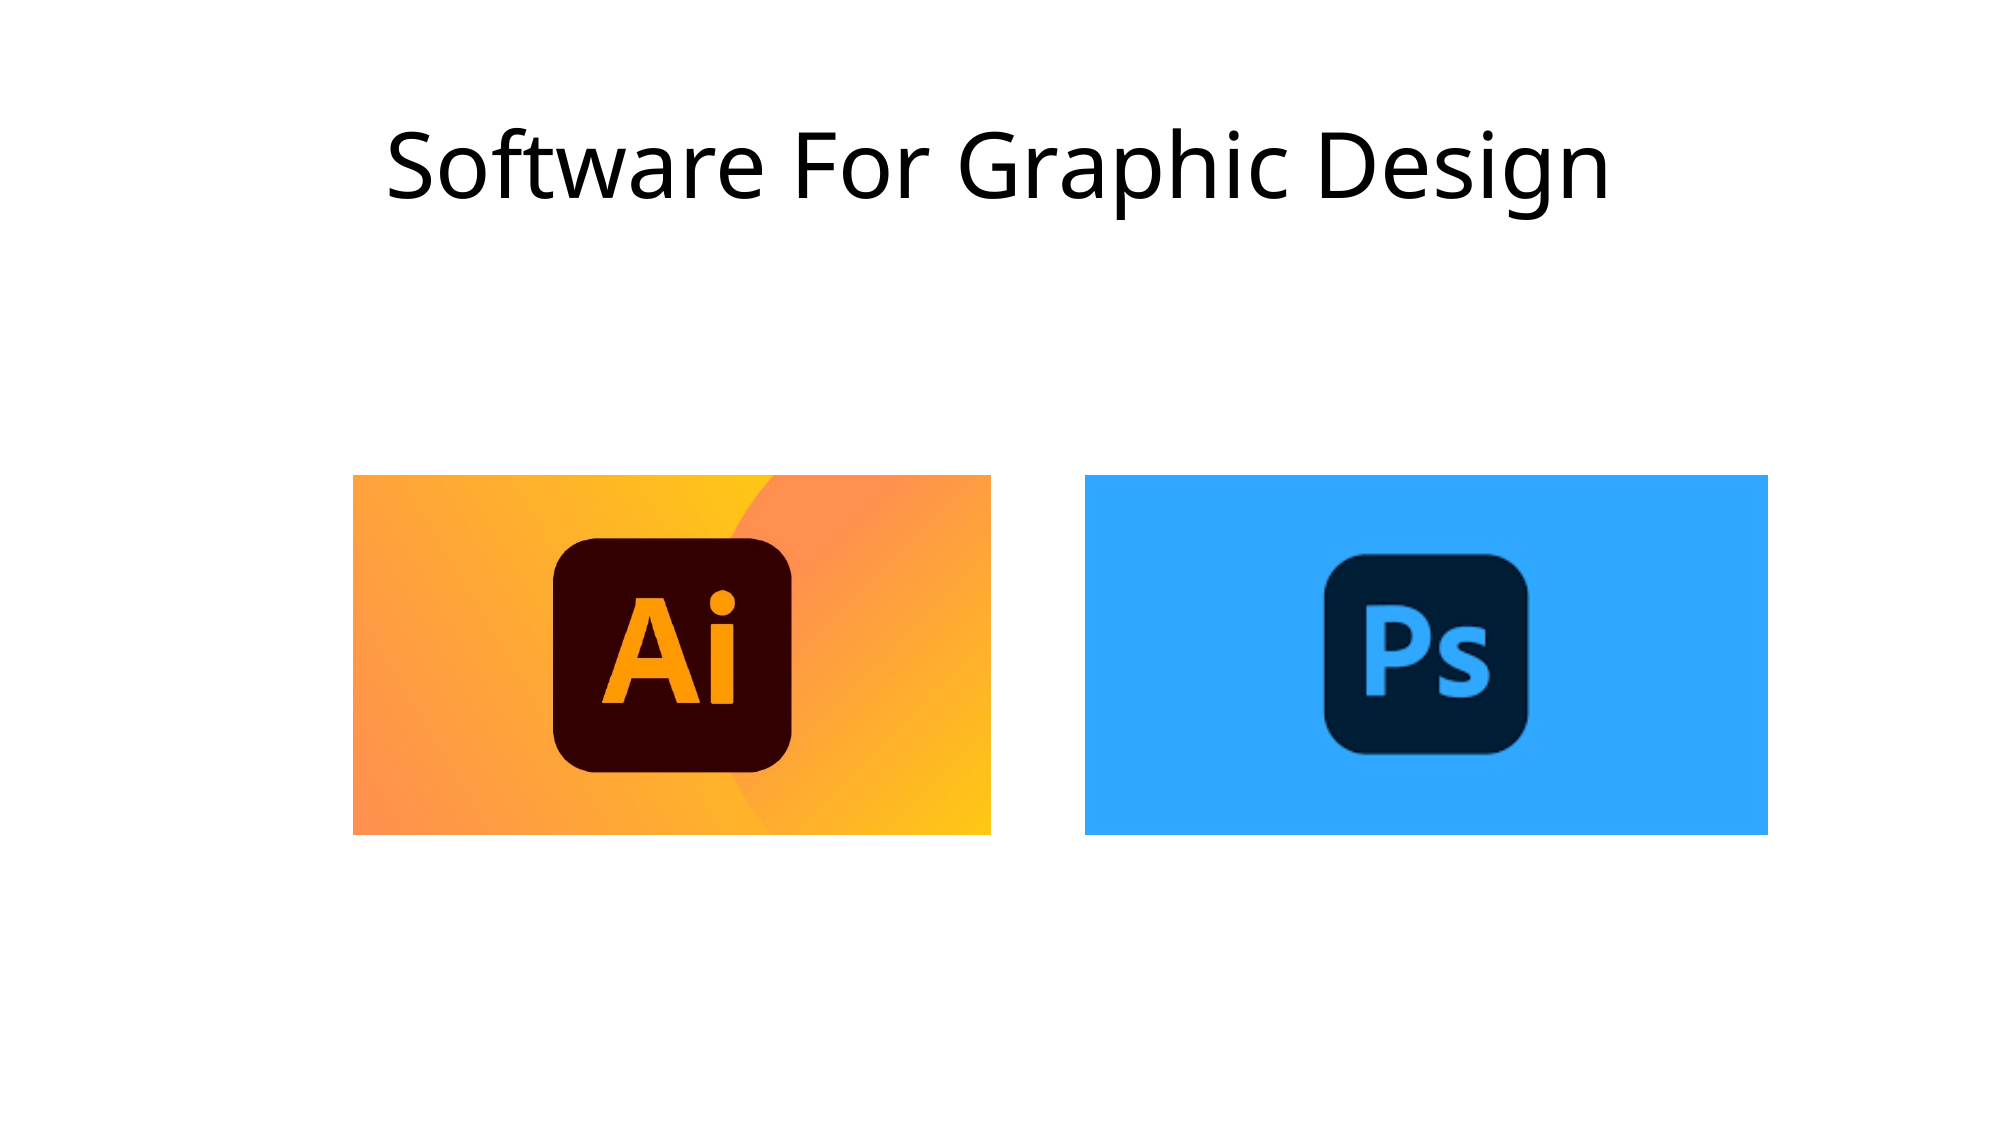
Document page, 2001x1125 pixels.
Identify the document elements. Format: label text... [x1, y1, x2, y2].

title Software For Graphic Design [137, 59, 1863, 278]
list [353, 475, 991, 835]
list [1085, 475, 1768, 835]
